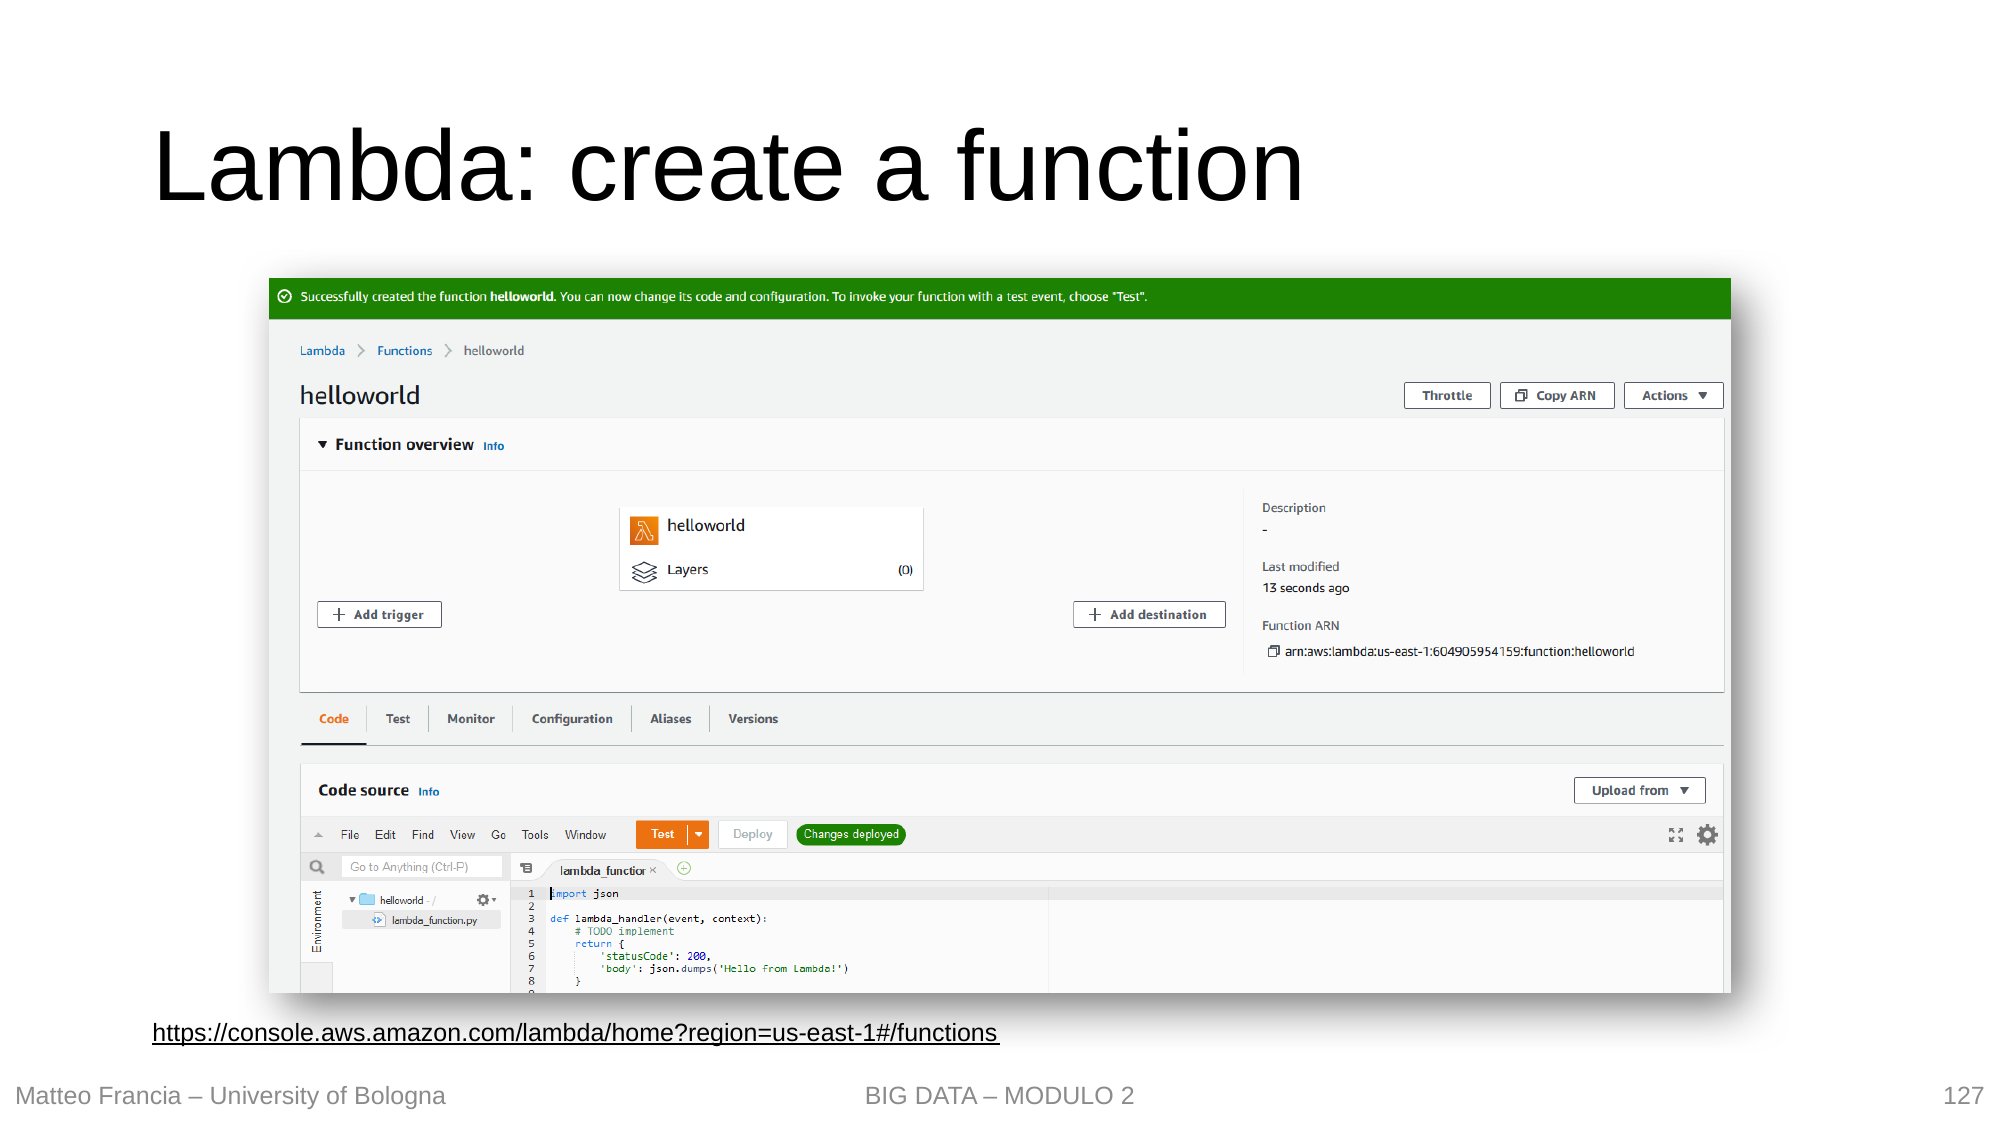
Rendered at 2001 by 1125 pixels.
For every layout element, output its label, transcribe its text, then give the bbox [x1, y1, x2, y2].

footer Matteo Francia – University of Bologna [0, 1065, 466, 1125]
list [269, 278, 1731, 993]
title Lambda: create a function [137, 59, 1863, 278]
slide_number 127 [1550, 1065, 2000, 1125]
list https://console.aws.amazon.com/lambda/home?region=us-east-1#/functions [137, 1003, 1863, 1064]
